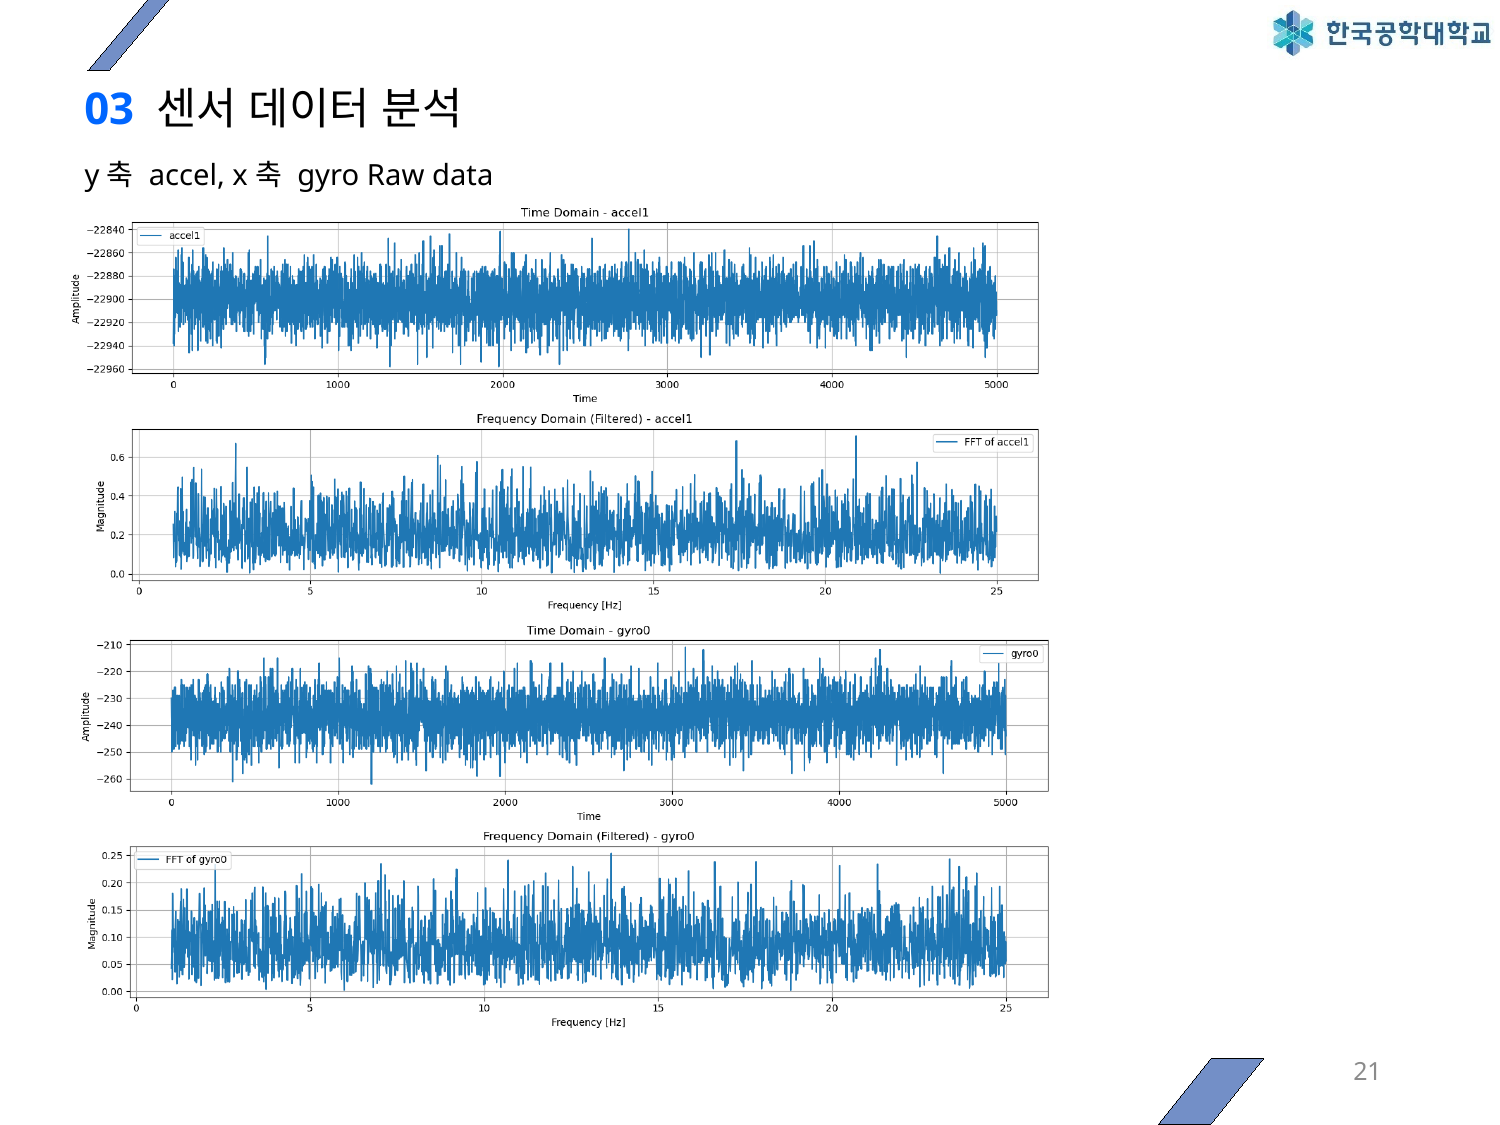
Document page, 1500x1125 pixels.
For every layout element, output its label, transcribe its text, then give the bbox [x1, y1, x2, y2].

title 03 센서 데이터 분석 [69, 78, 1420, 146]
picture [61, 197, 1058, 1038]
picture [1267, 5, 1495, 61]
list y축 accel, x축 gyro Raw data [69, 152, 1420, 198]
slide_number 21 [1059, 1042, 1397, 1103]
